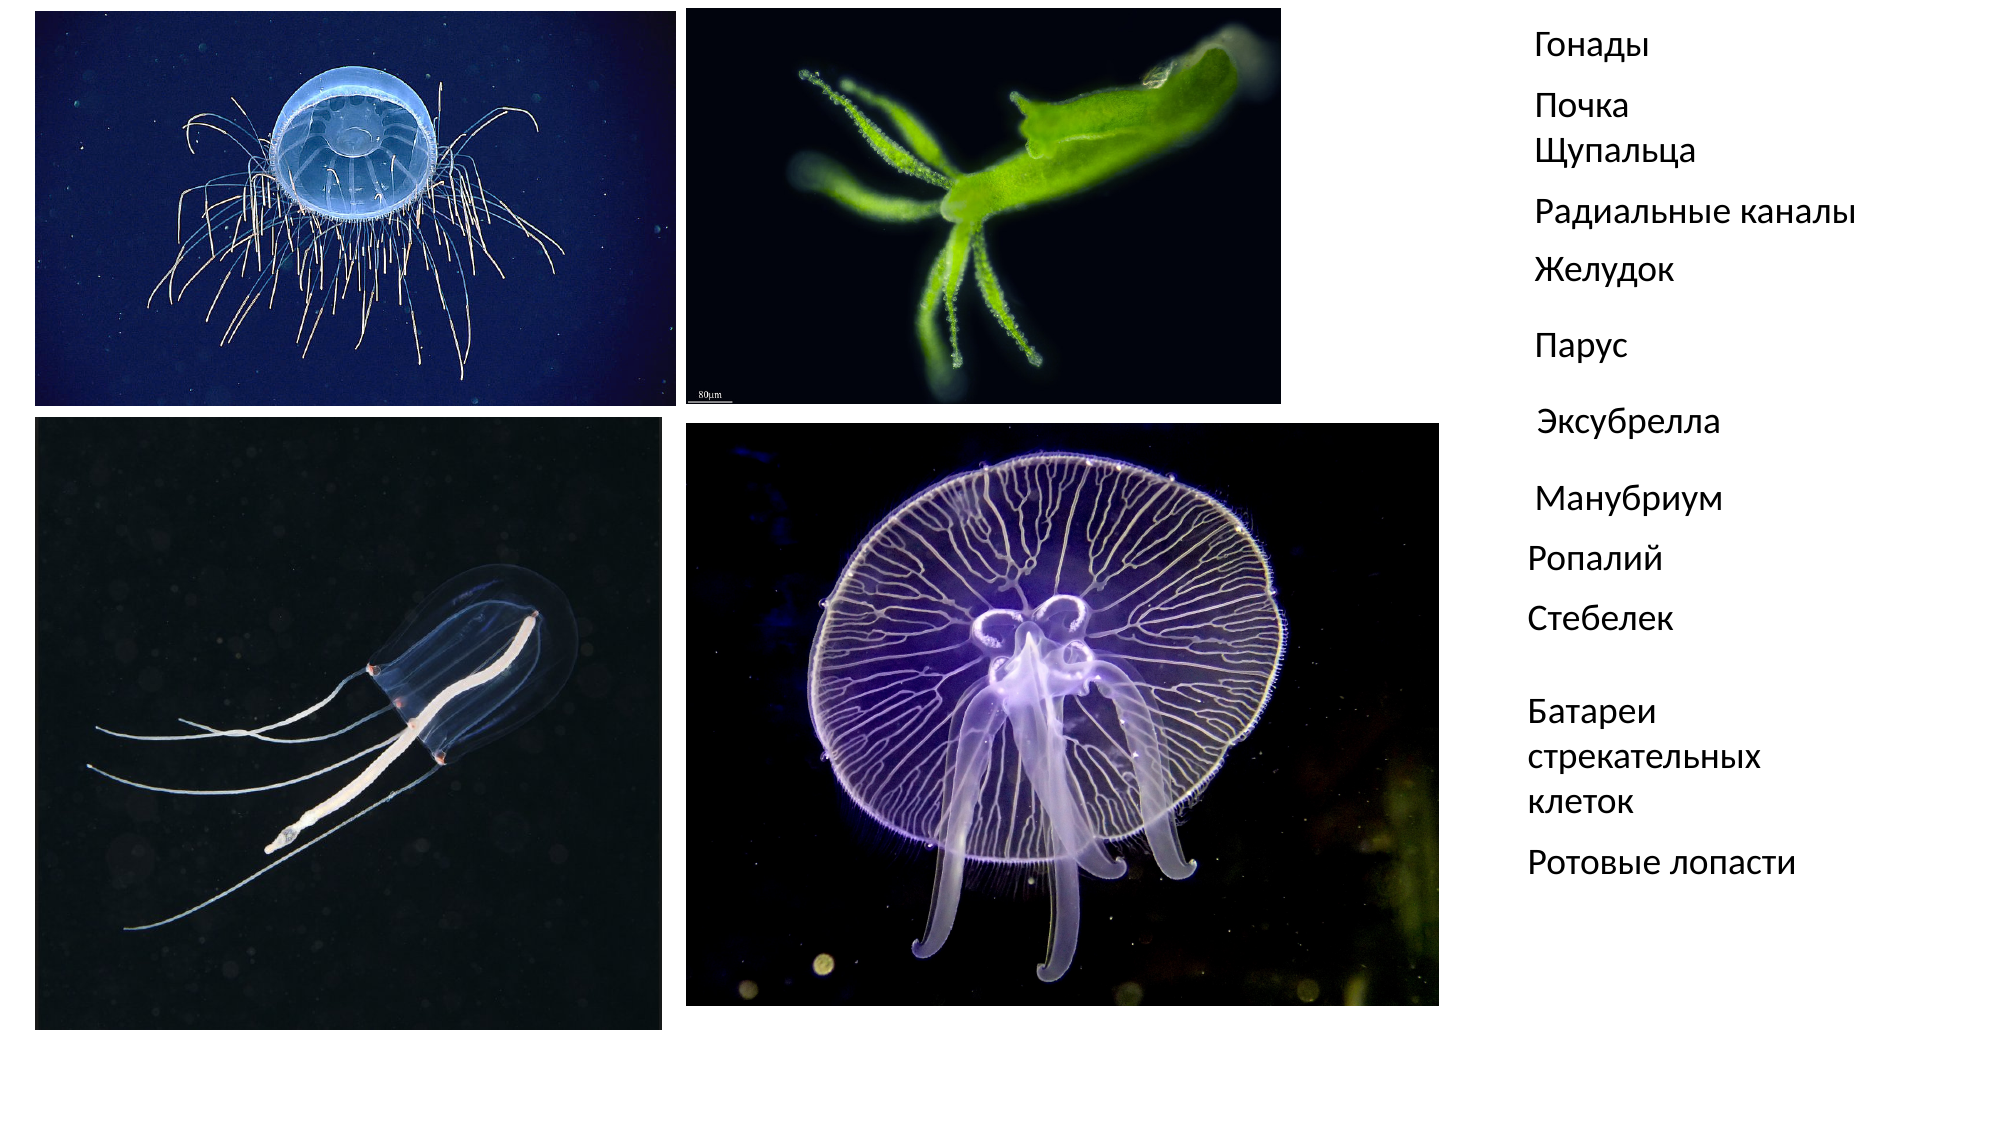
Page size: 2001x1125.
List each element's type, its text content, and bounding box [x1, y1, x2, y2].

text_box Батареи стрекательных клеток [1512, 678, 1830, 829]
text_box Парус [1519, 312, 1918, 373]
text_box Щупальца [1519, 132, 1828, 178]
text_box Эксубрелла [1522, 388, 1921, 449]
text_box Почка [1519, 72, 1833, 132]
picture [35, 11, 676, 406]
picture [686, 423, 1439, 1006]
text_box Ротовые лопасти [1512, 829, 2000, 890]
text_box Радиальные каналы [1519, 178, 1918, 236]
picture [685, 8, 1281, 405]
text_box Стебелек [1512, 586, 1911, 646]
text_box Манубриум [1519, 465, 1918, 525]
text_box Желудок [1519, 236, 1918, 297]
text_box Гонады [1519, 11, 1817, 72]
text_box Ропалий [1512, 525, 1911, 586]
picture [35, 417, 662, 1030]
